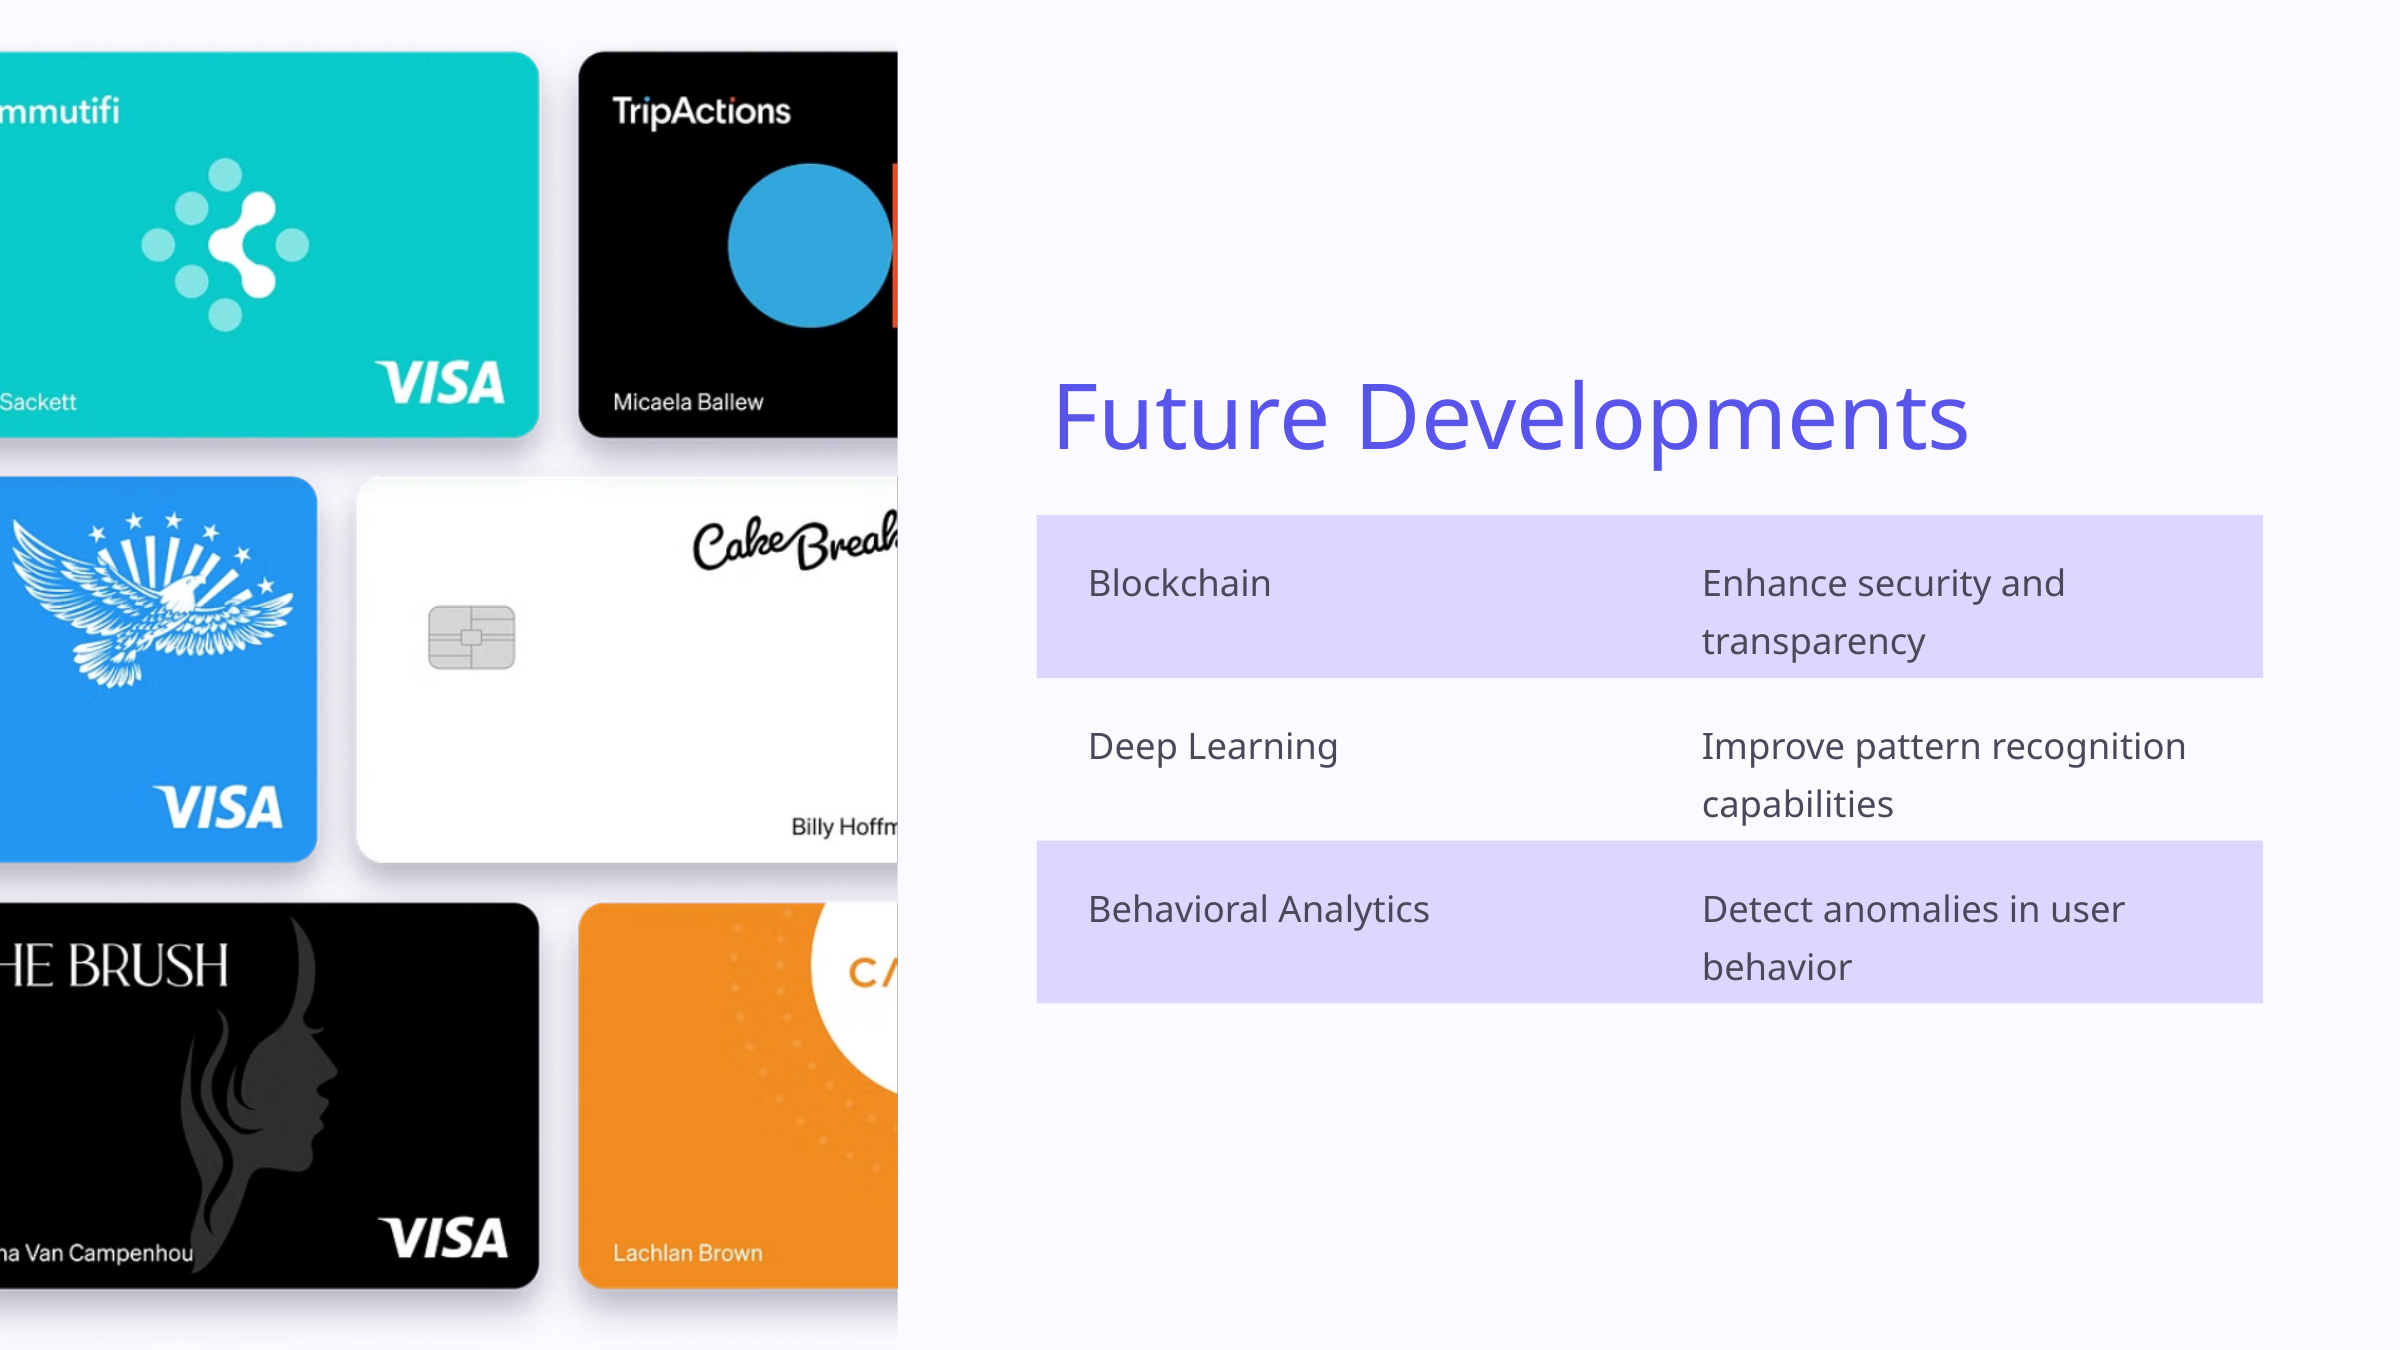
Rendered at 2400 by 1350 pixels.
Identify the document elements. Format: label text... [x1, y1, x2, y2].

text_box Improve pattern recognition capabilities [1687, 700, 2227, 818]
picture [0, 0, 899, 1350]
text_box [1036, 840, 2264, 1004]
text_box Blockchain [1073, 538, 1613, 597]
text_box [1036, 515, 2264, 678]
text_box Behavioral Analytics [1073, 863, 1613, 923]
text_box Deep Learning [1073, 700, 1613, 760]
text_box Detect anomalies in user behavior [1687, 863, 2227, 981]
text_box Future Developments [1036, 346, 2052, 461]
text_box Enhance security and transparency [1687, 538, 2227, 655]
text_box [899, 0, 2400, 1350]
